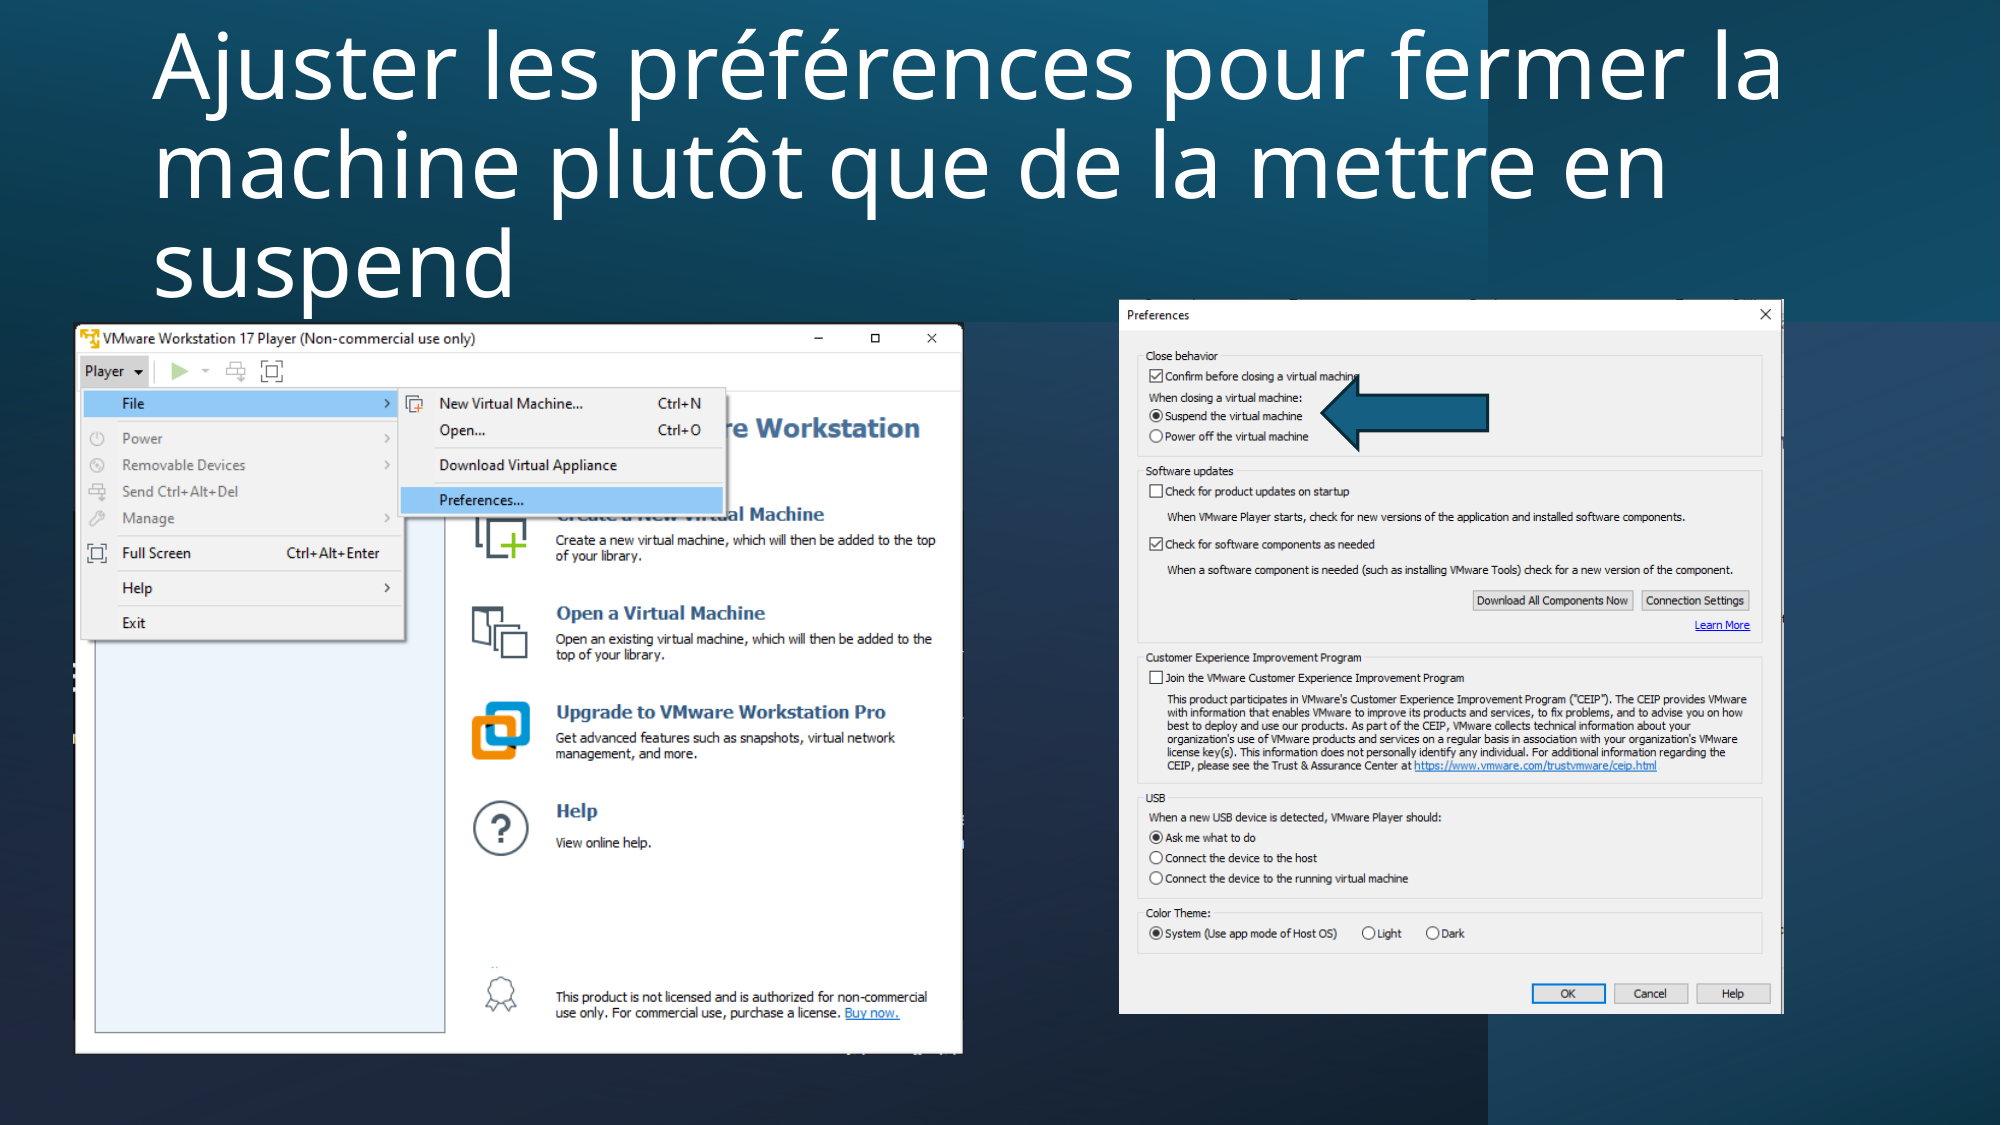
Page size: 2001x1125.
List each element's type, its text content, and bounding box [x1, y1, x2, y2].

picture [1118, 298, 1785, 1014]
picture [72, 321, 964, 1055]
text_box [0, 0, 1489, 321]
text_box [0, 321, 2000, 1125]
title Ajuster les préférences pour fermer la machine plutôt que de la mettre en suspend [137, 59, 1863, 278]
text_box [1489, 0, 2000, 321]
